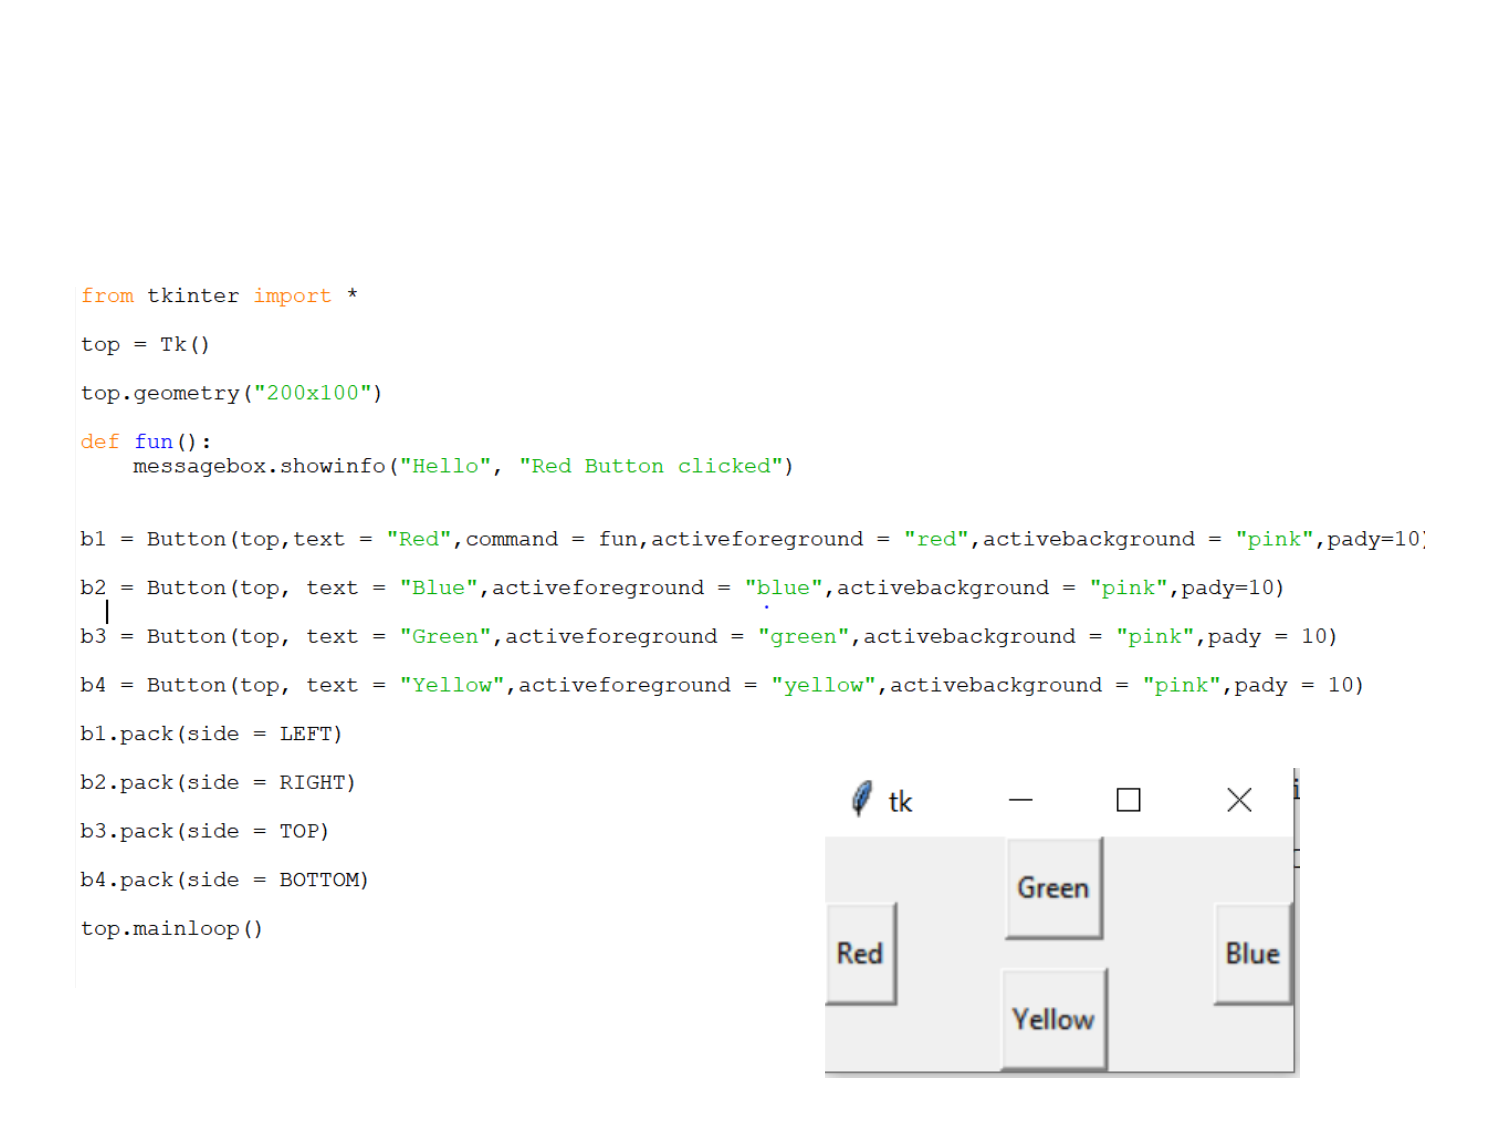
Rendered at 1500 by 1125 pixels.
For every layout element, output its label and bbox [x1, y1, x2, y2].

picture [824, 767, 1301, 1078]
list [74, 287, 1426, 988]
